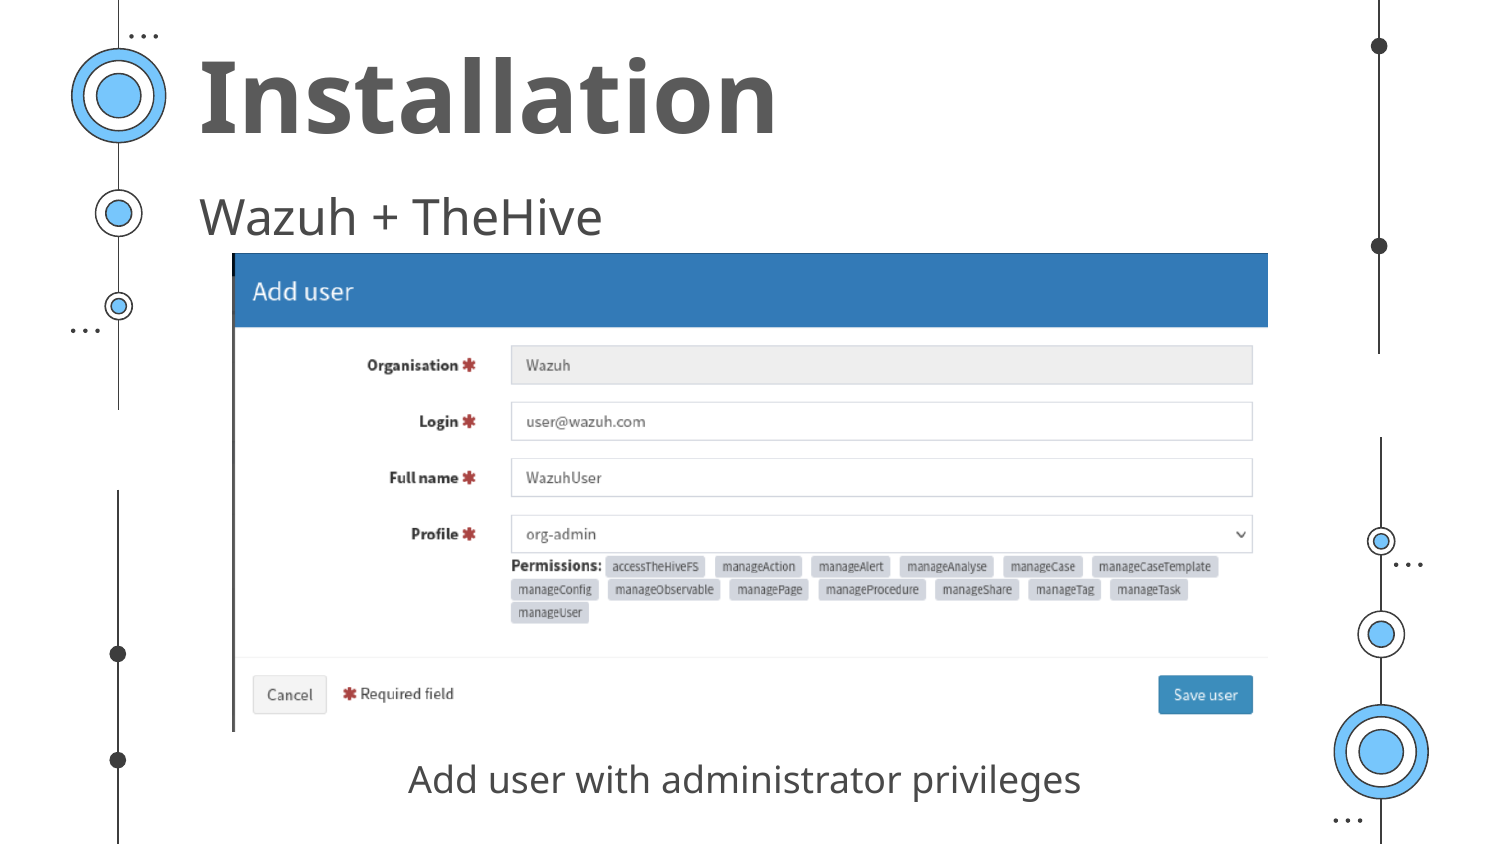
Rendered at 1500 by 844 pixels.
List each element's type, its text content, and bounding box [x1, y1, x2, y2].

text_box Wazuh + TheHive [184, 140, 1405, 228]
picture [232, 253, 1268, 734]
text_box Installation [184, 27, 1040, 140]
text_box Add user with administrator privileges [144, 718, 1355, 814]
